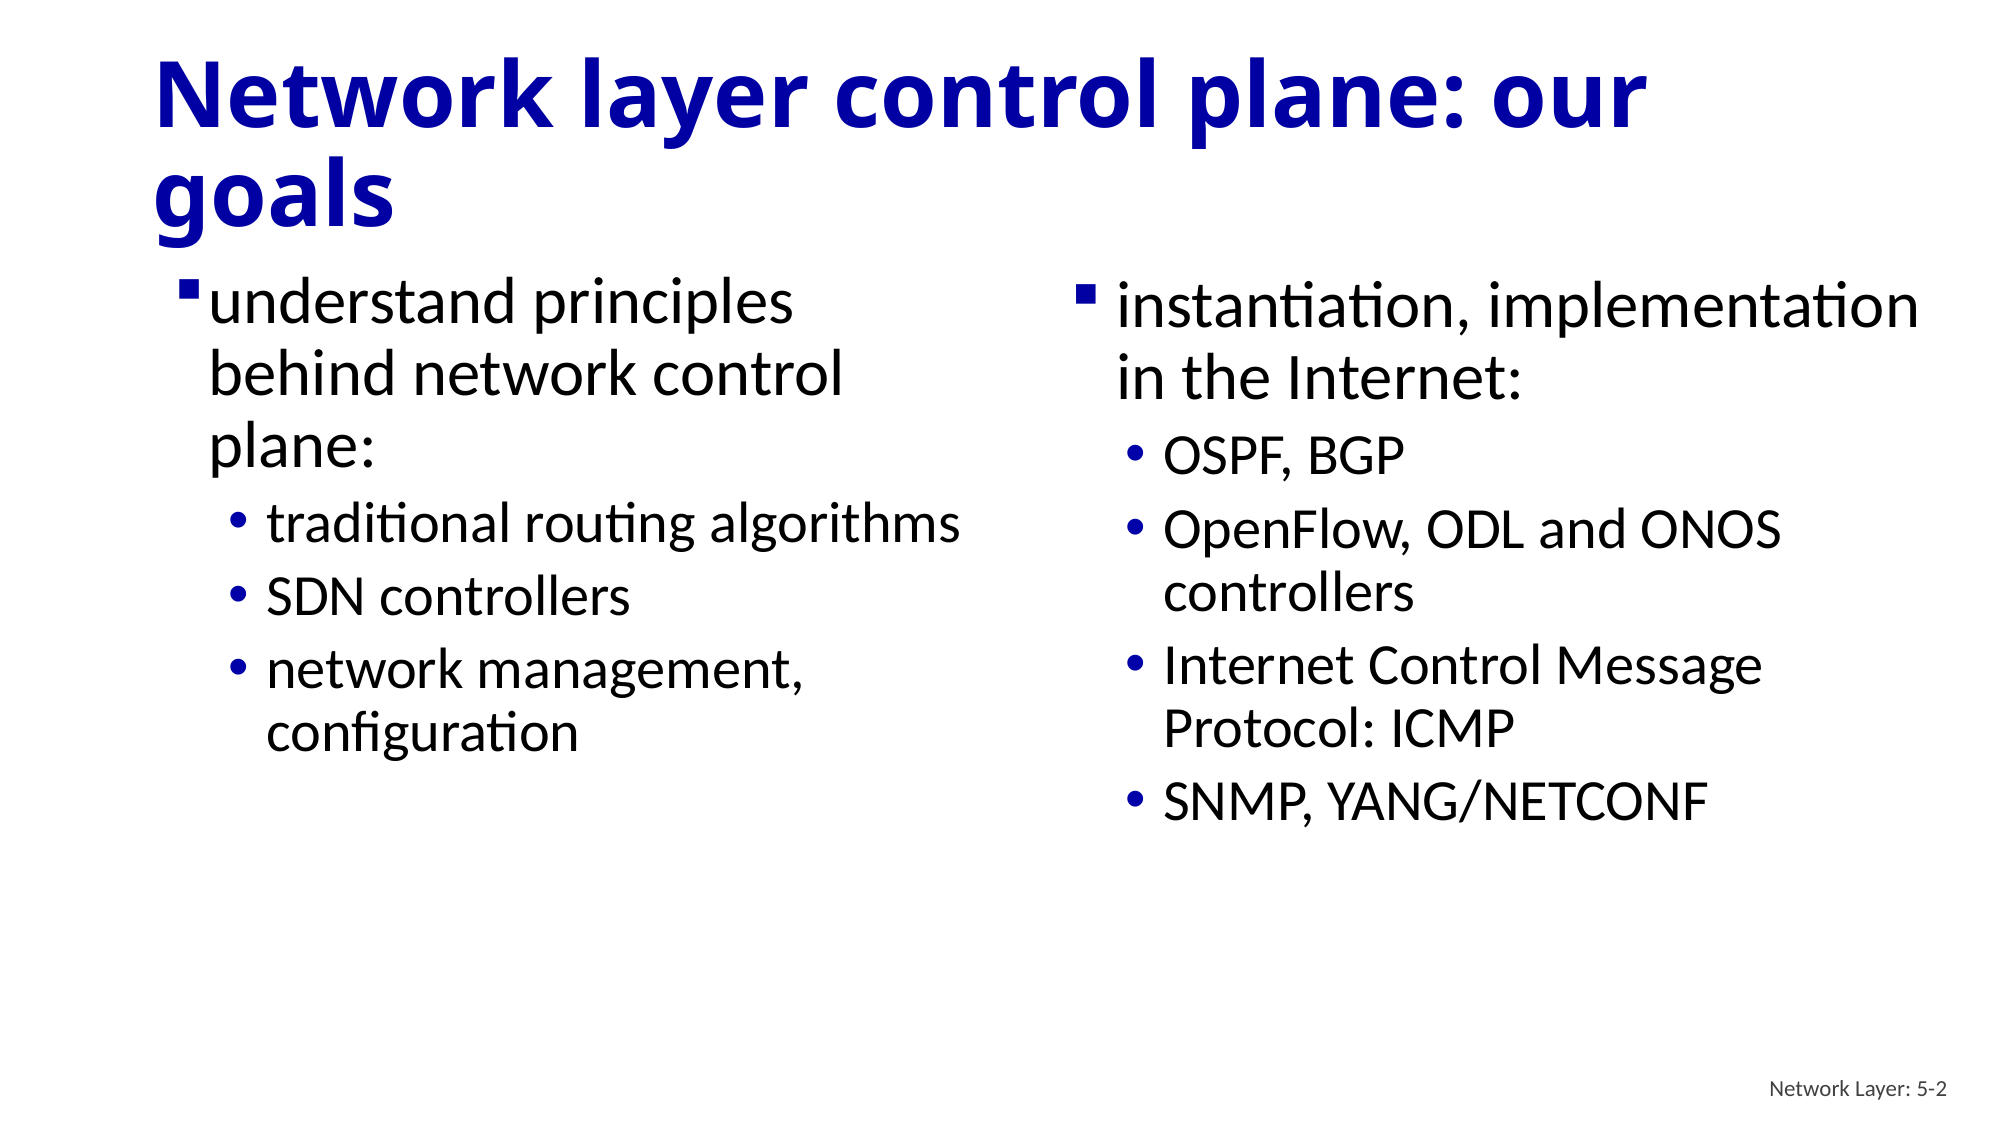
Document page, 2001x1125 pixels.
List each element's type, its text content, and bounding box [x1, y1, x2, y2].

title Network layer control plane: our goals [137, 74, 1863, 221]
slide_number Network Layer: 5-2 [1512, 1056, 1963, 1117]
list instantiation, implementation in the Internet: OSPF, BGP OpenFlow, ODL and ONOS controllers Internet Control Message Protocol: ICMP SNMP, YANG/NETCONF [1034, 262, 1951, 977]
list understand principles behind network control plane: traditional routing algorithms SDN controllers network management, configuration [137, 257, 988, 1029]
